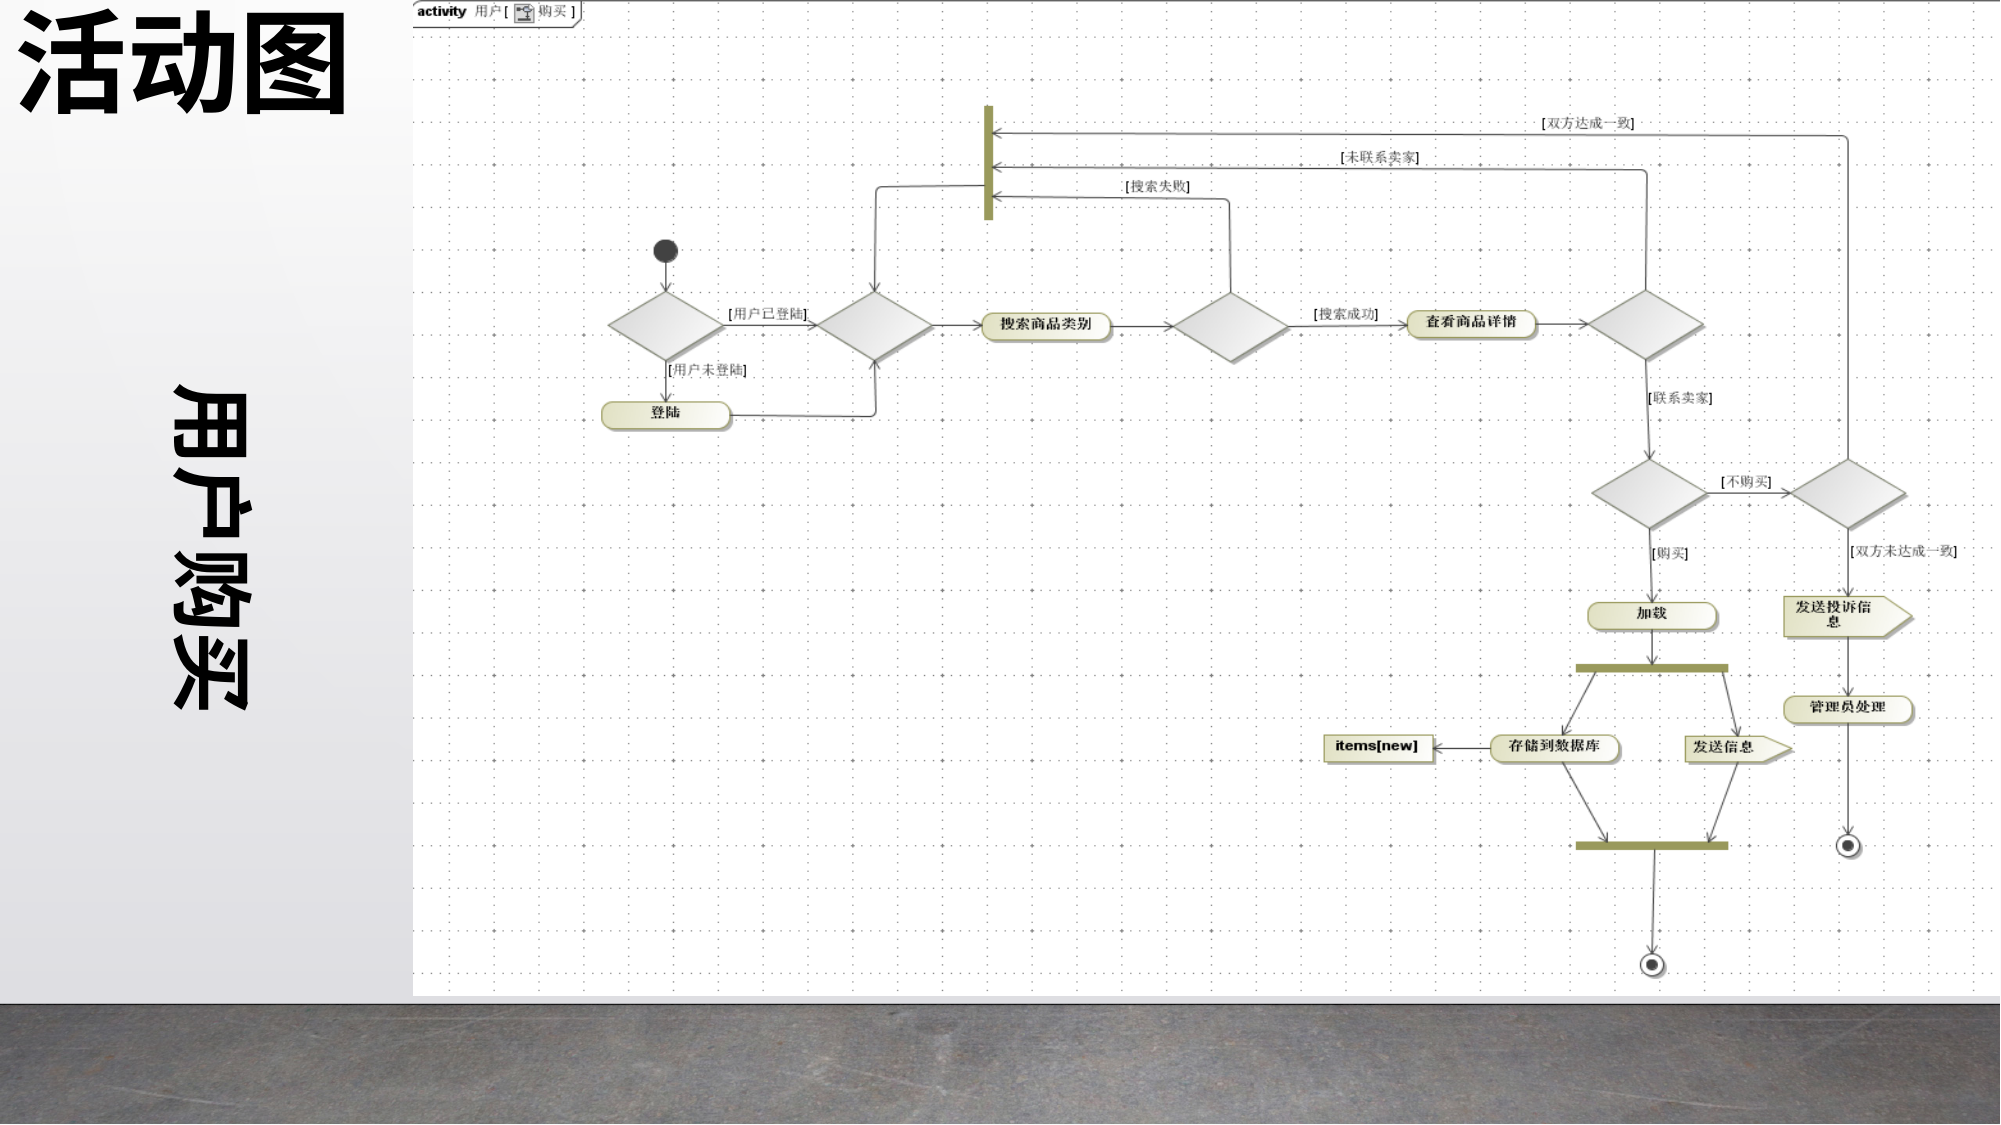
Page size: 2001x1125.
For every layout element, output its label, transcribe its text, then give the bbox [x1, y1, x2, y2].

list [413, 0, 2000, 996]
text_box 活动图 [0, 0, 413, 173]
picture [0, 1004, 2000, 1124]
text_box 用户购买 [141, 367, 273, 758]
